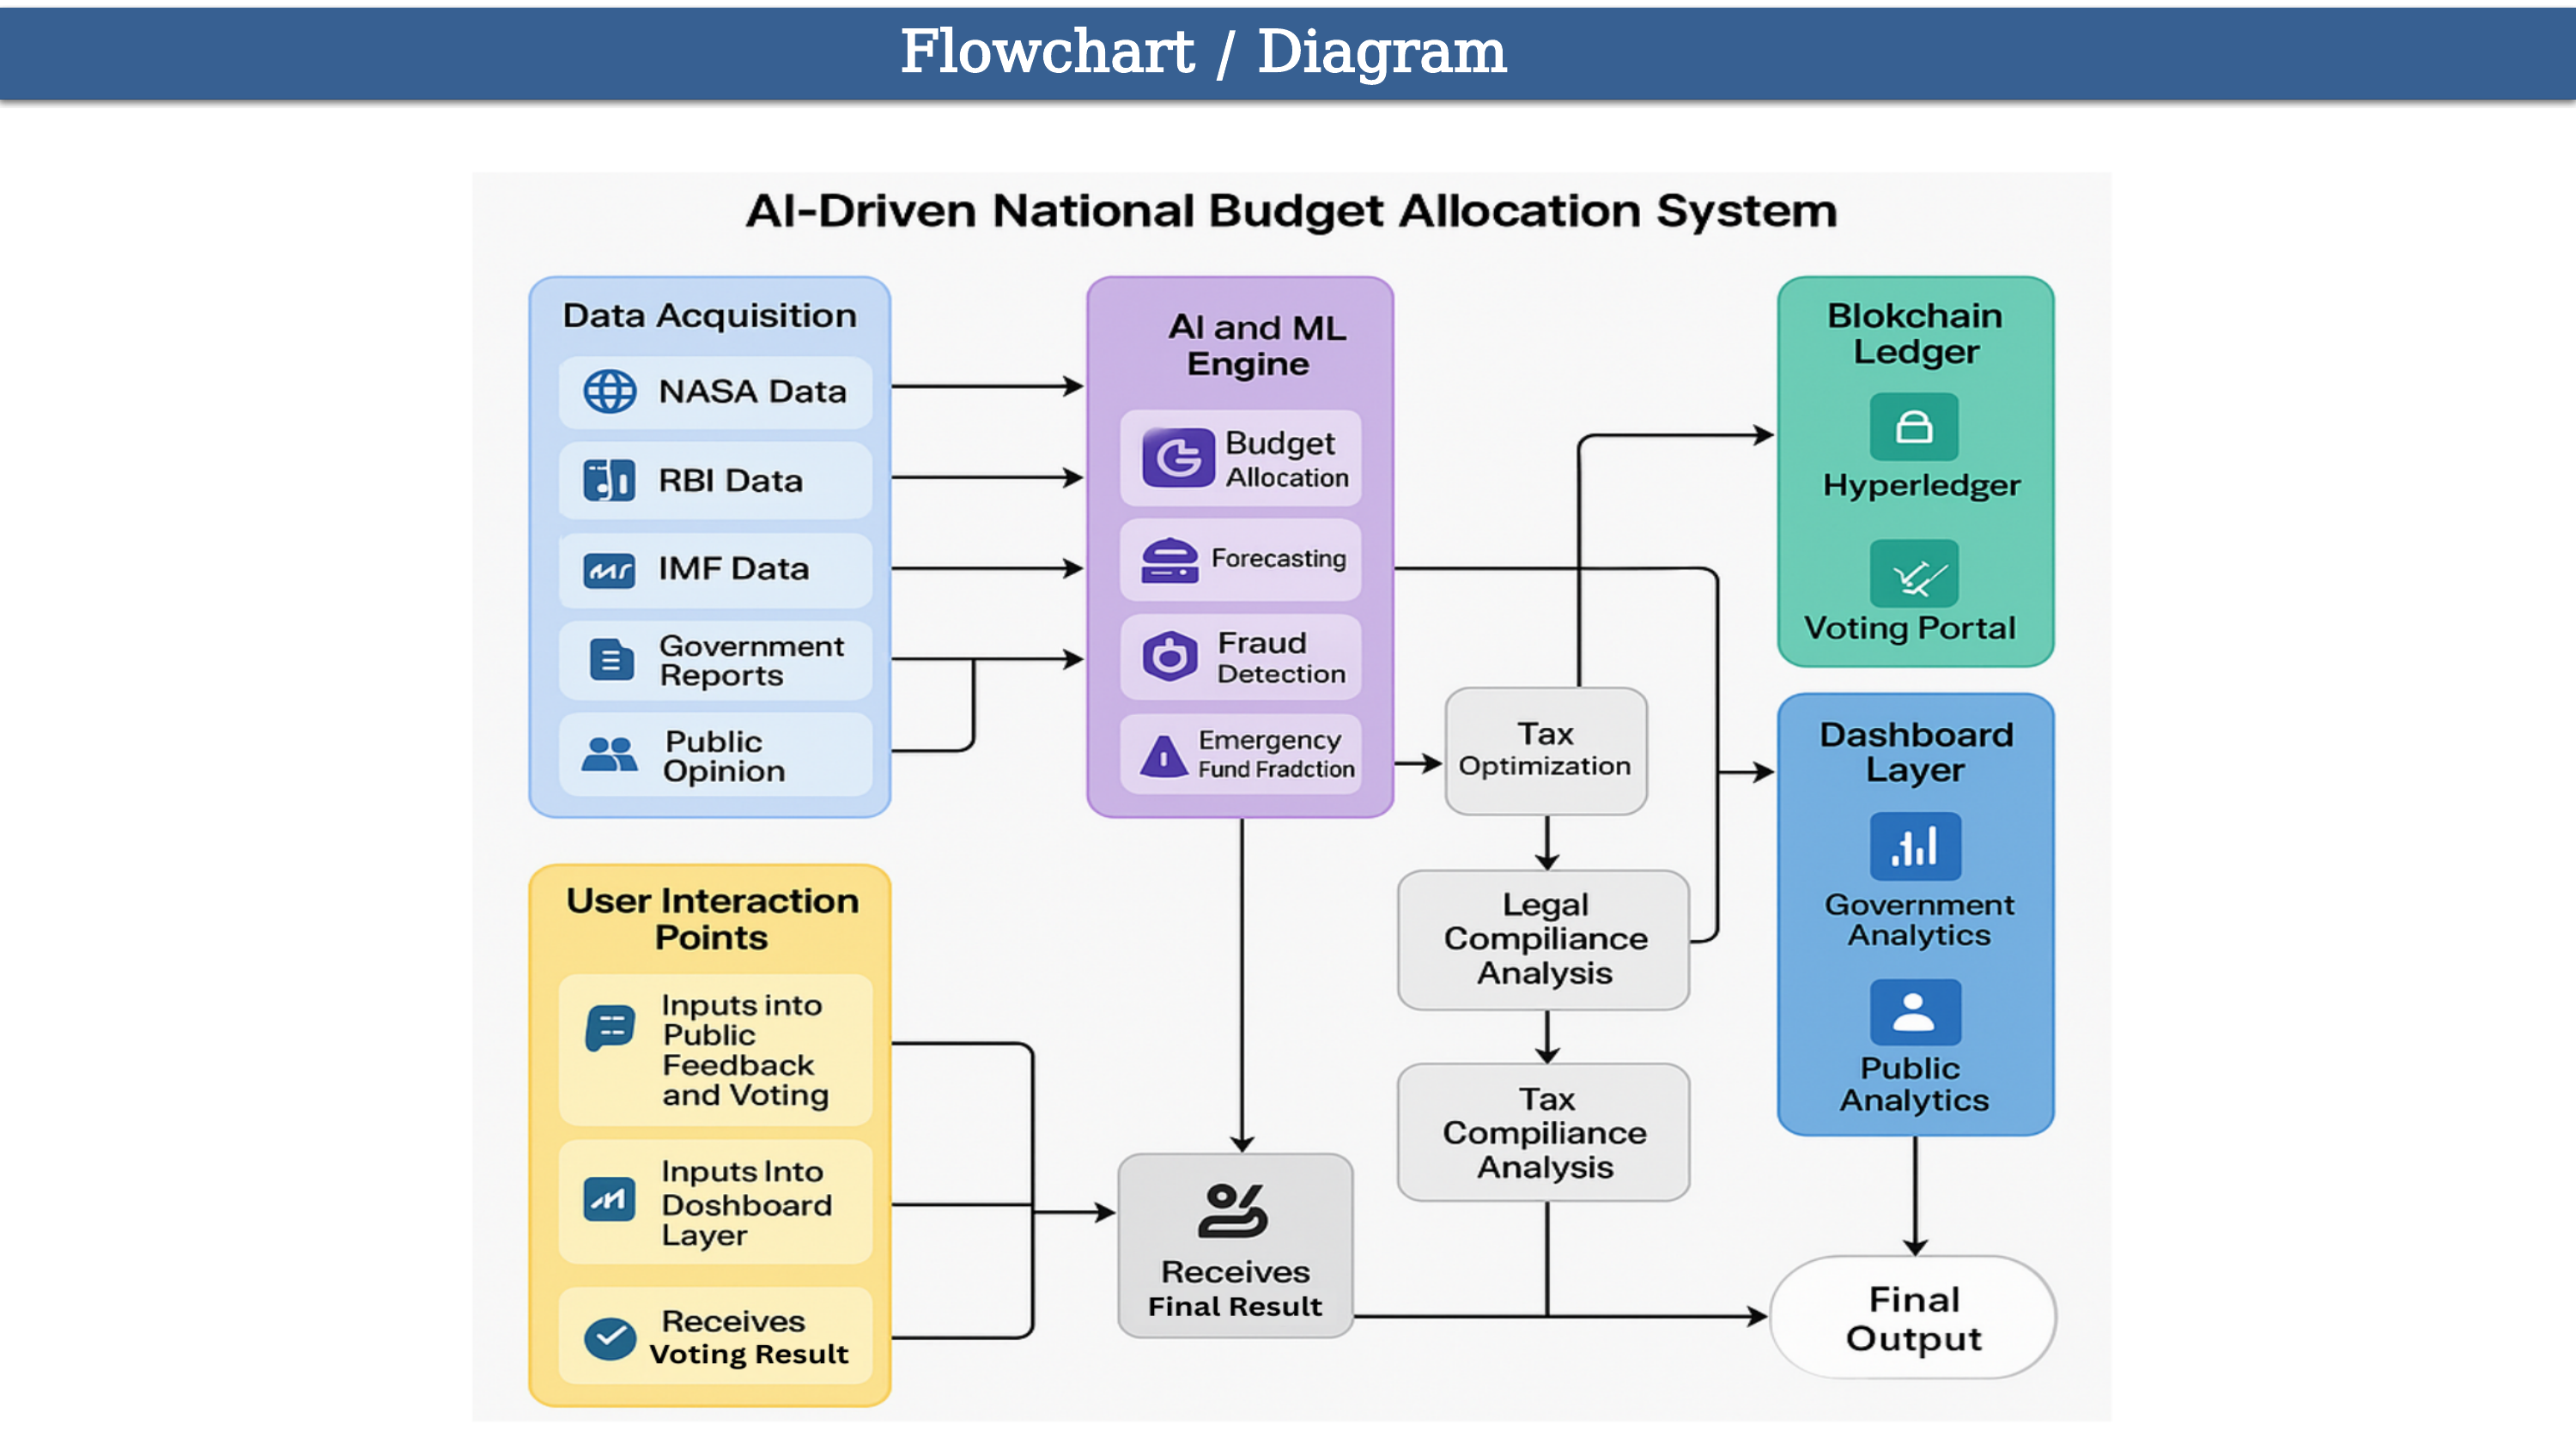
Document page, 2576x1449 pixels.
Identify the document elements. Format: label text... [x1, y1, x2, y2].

picture [459, 167, 2117, 1431]
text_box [0, 17, 2576, 100]
text_box Flowchart / Diagram [887, 7, 1522, 17]
